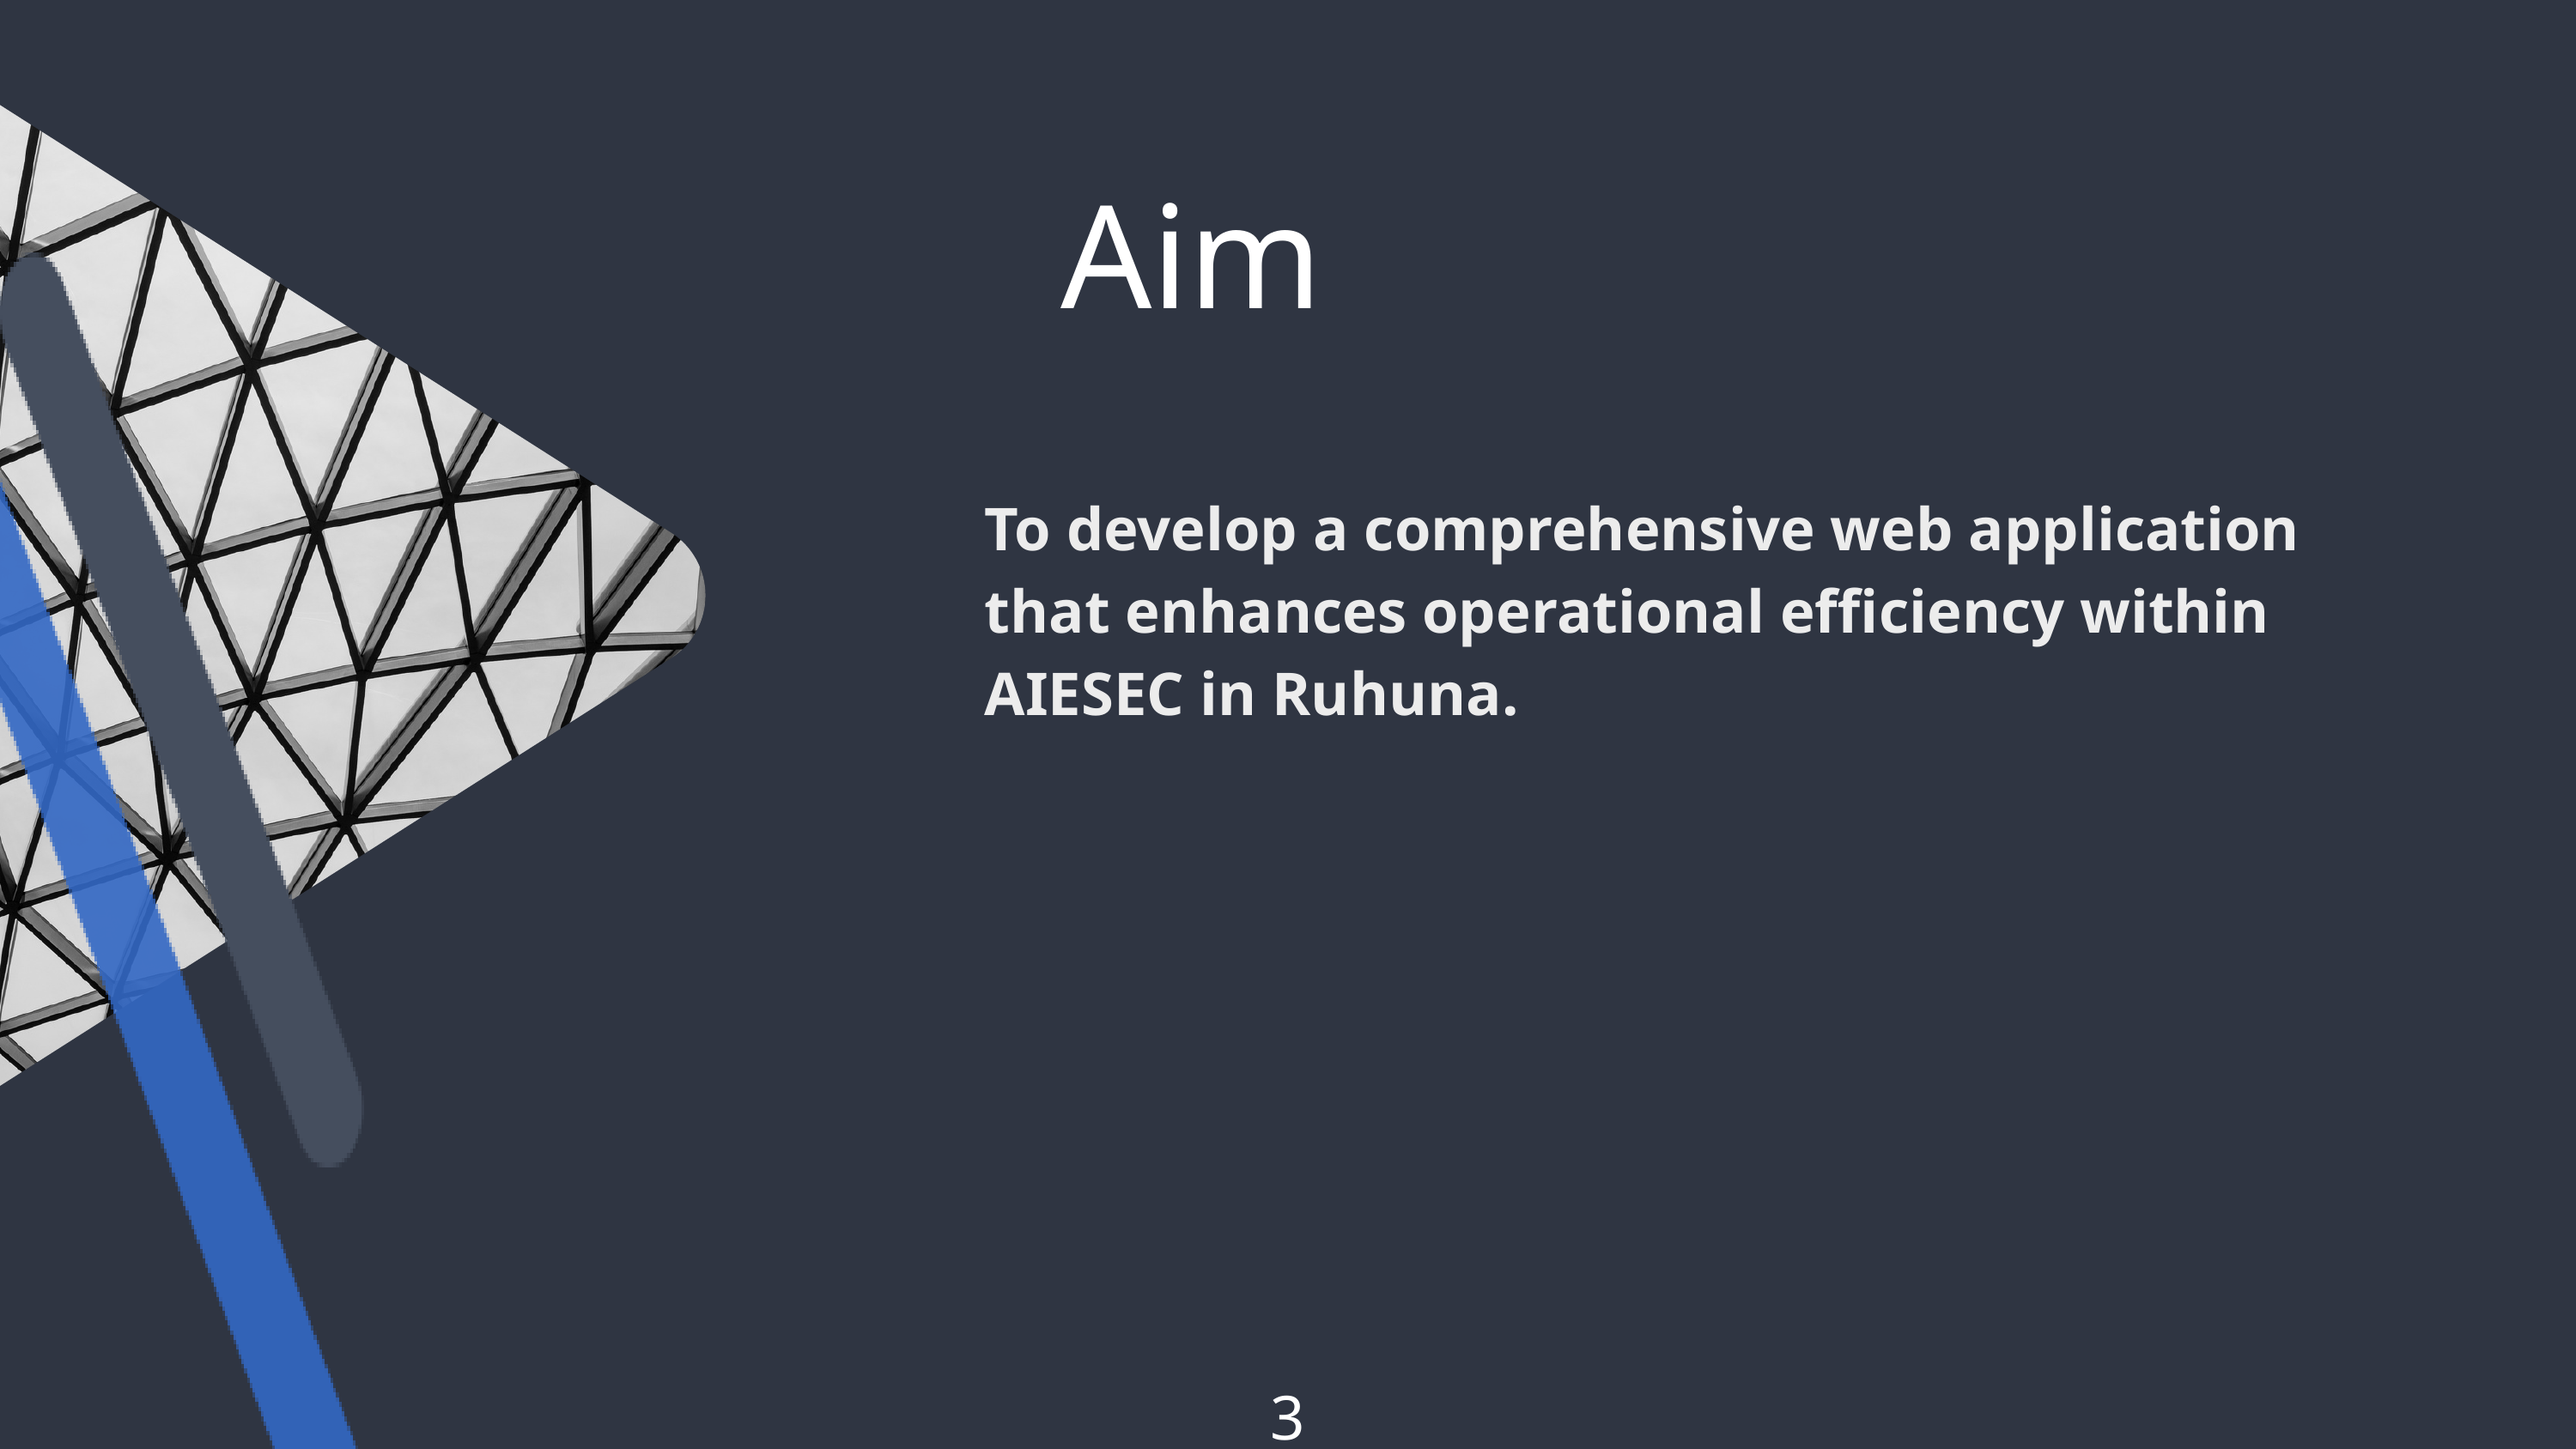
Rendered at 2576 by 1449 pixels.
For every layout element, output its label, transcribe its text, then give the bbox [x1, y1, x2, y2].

text_box To develop a comprehensive web application that enhances operational efficiency within AIESEC in Ruhuna. [984, 480, 2374, 728]
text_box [0, 0, 857, 1219]
text_box Aim [1060, 197, 2228, 337]
text_box [0, 1225, 512, 1449]
text_box 3 [1270, 1367, 1306, 1449]
